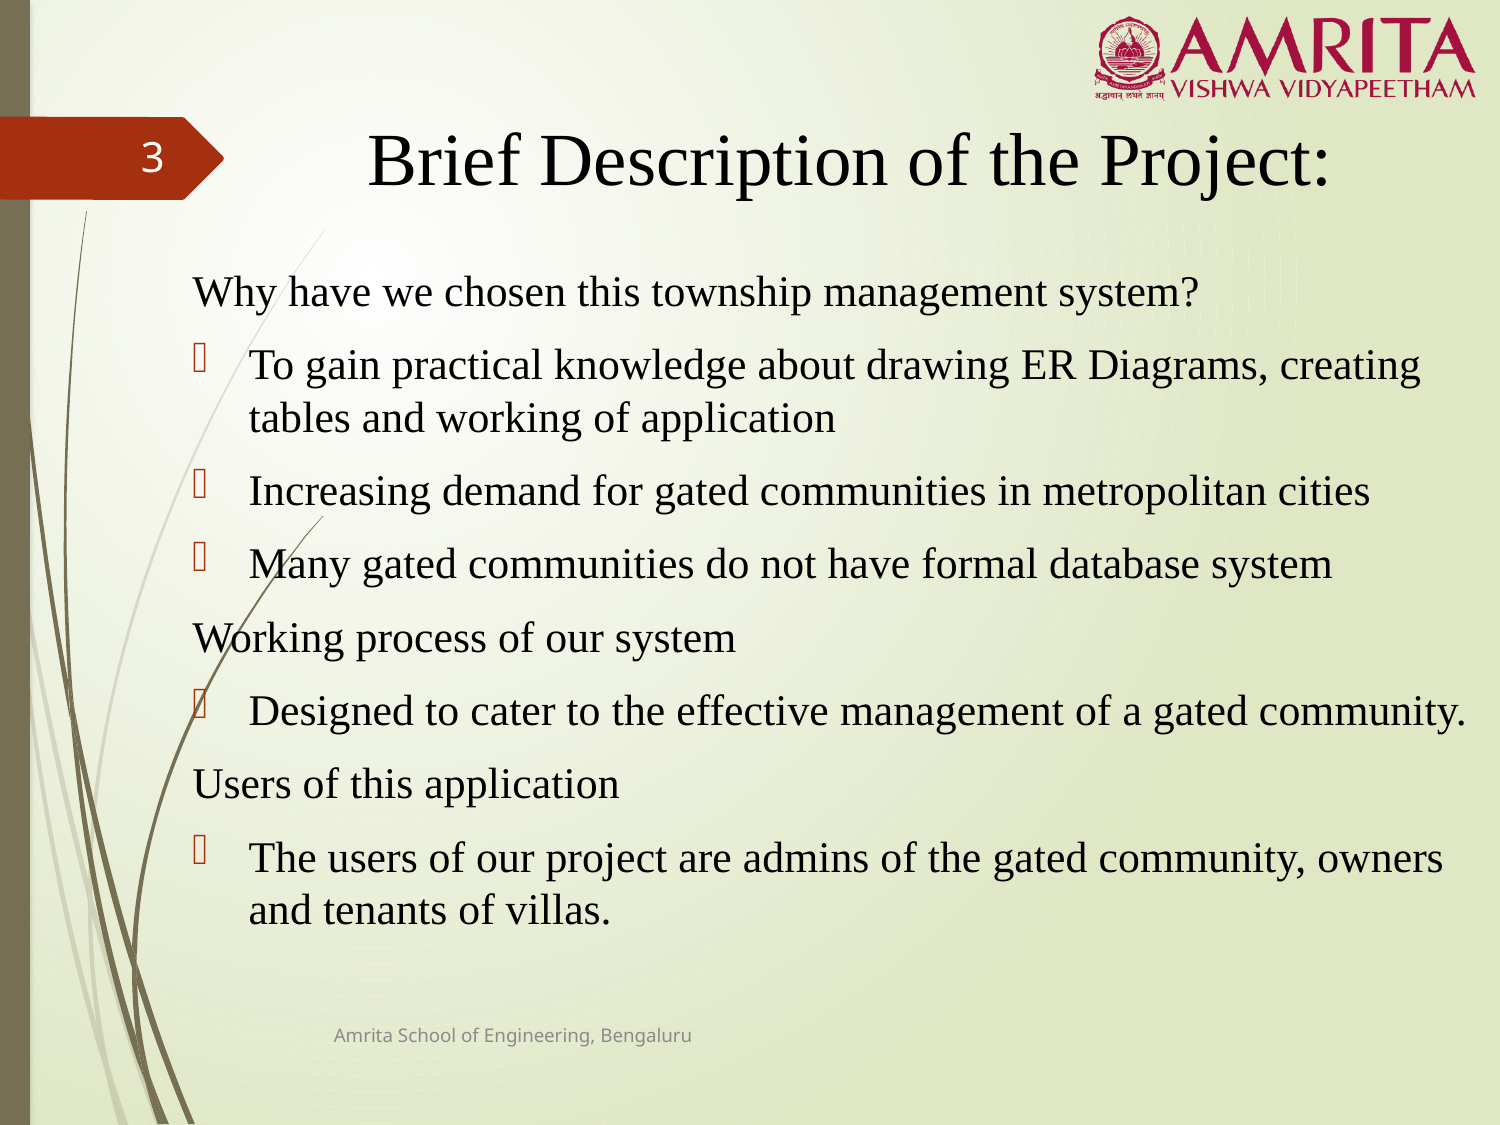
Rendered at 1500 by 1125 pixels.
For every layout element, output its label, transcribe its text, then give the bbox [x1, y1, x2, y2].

picture [1090, 8, 1480, 105]
list Why have we chosen this township management system? To gain practical knowledge about drawing ER Diagrams, creating tables and working of application Increasing demand for gated communities in metropolitan cities Many gated communities do not have formal database system Working process of our system Designed to cater to the effective management of a gated community. Users of this application The users of our project are admins of the gated community, owners and tenants of villas. [177, 254, 1500, 1037]
title Brief Description of the Project: [319, 102, 1400, 254]
footer Amrita School of Engineering, Bengaluru [318, 1006, 1257, 1067]
slide_number 3 [83, 129, 180, 190]
